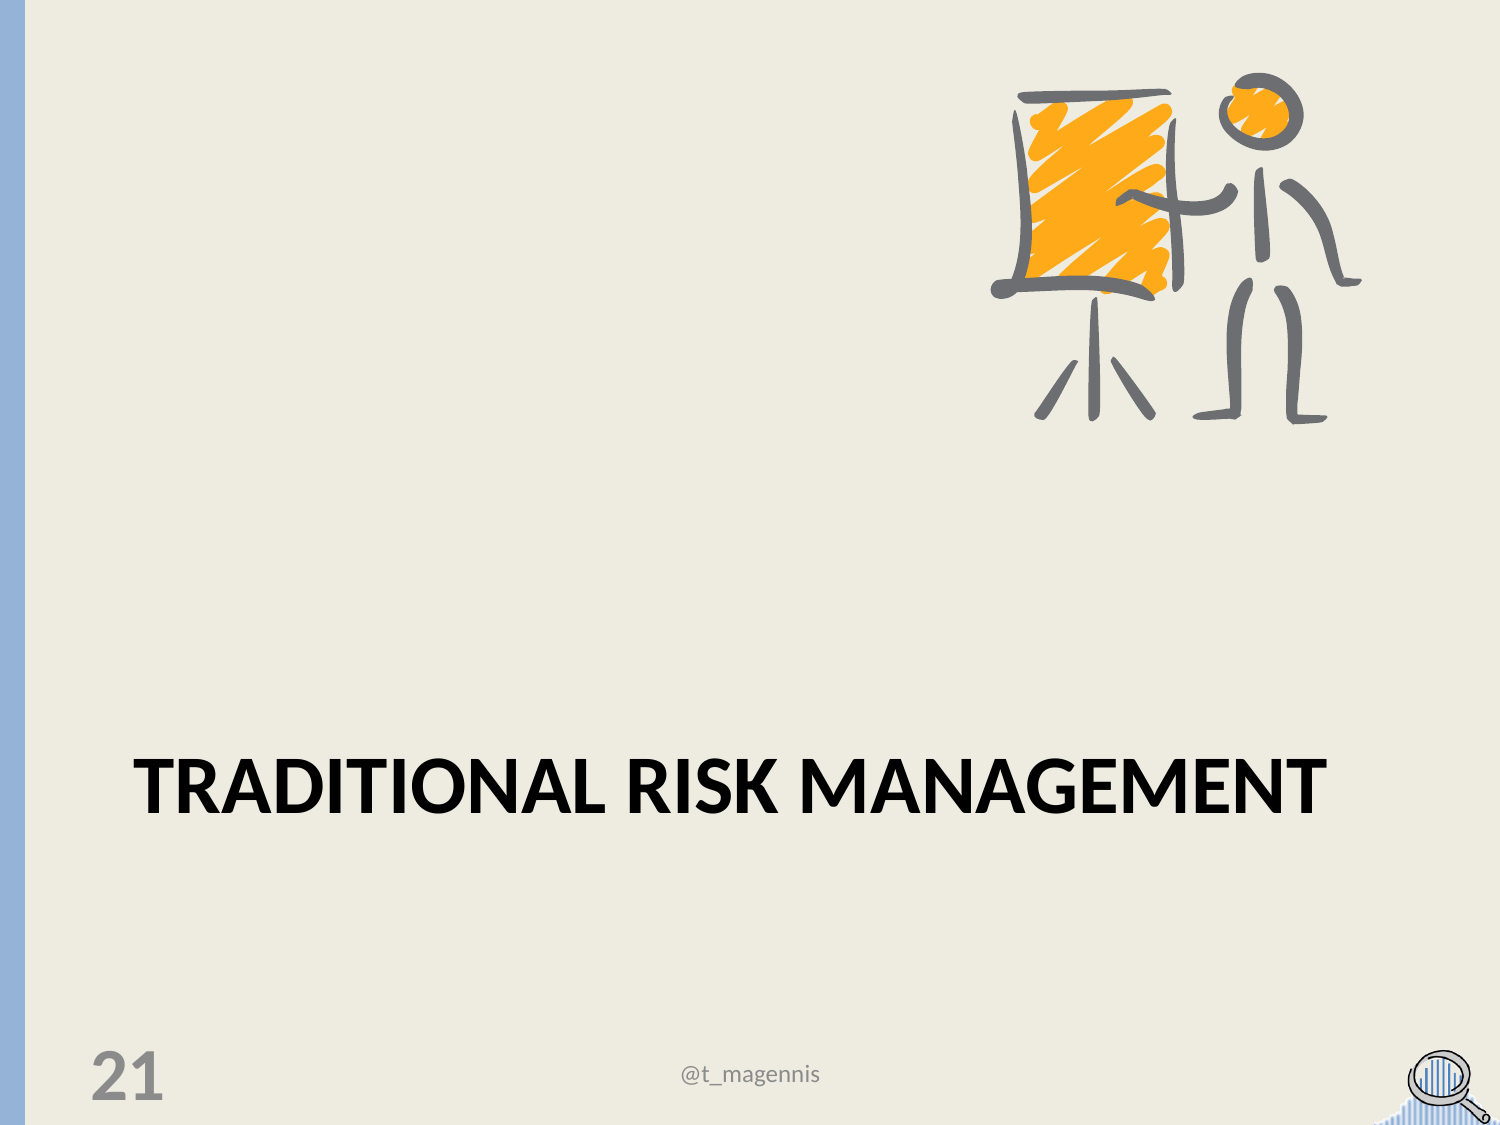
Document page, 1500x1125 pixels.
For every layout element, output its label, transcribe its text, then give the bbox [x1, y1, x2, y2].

picture [1374, 1046, 1500, 1125]
slide_number 21 [75, 1040, 425, 1100]
footer @t_magennis [512, 1042, 988, 1103]
title Traditional risk management [118, 722, 1394, 947]
